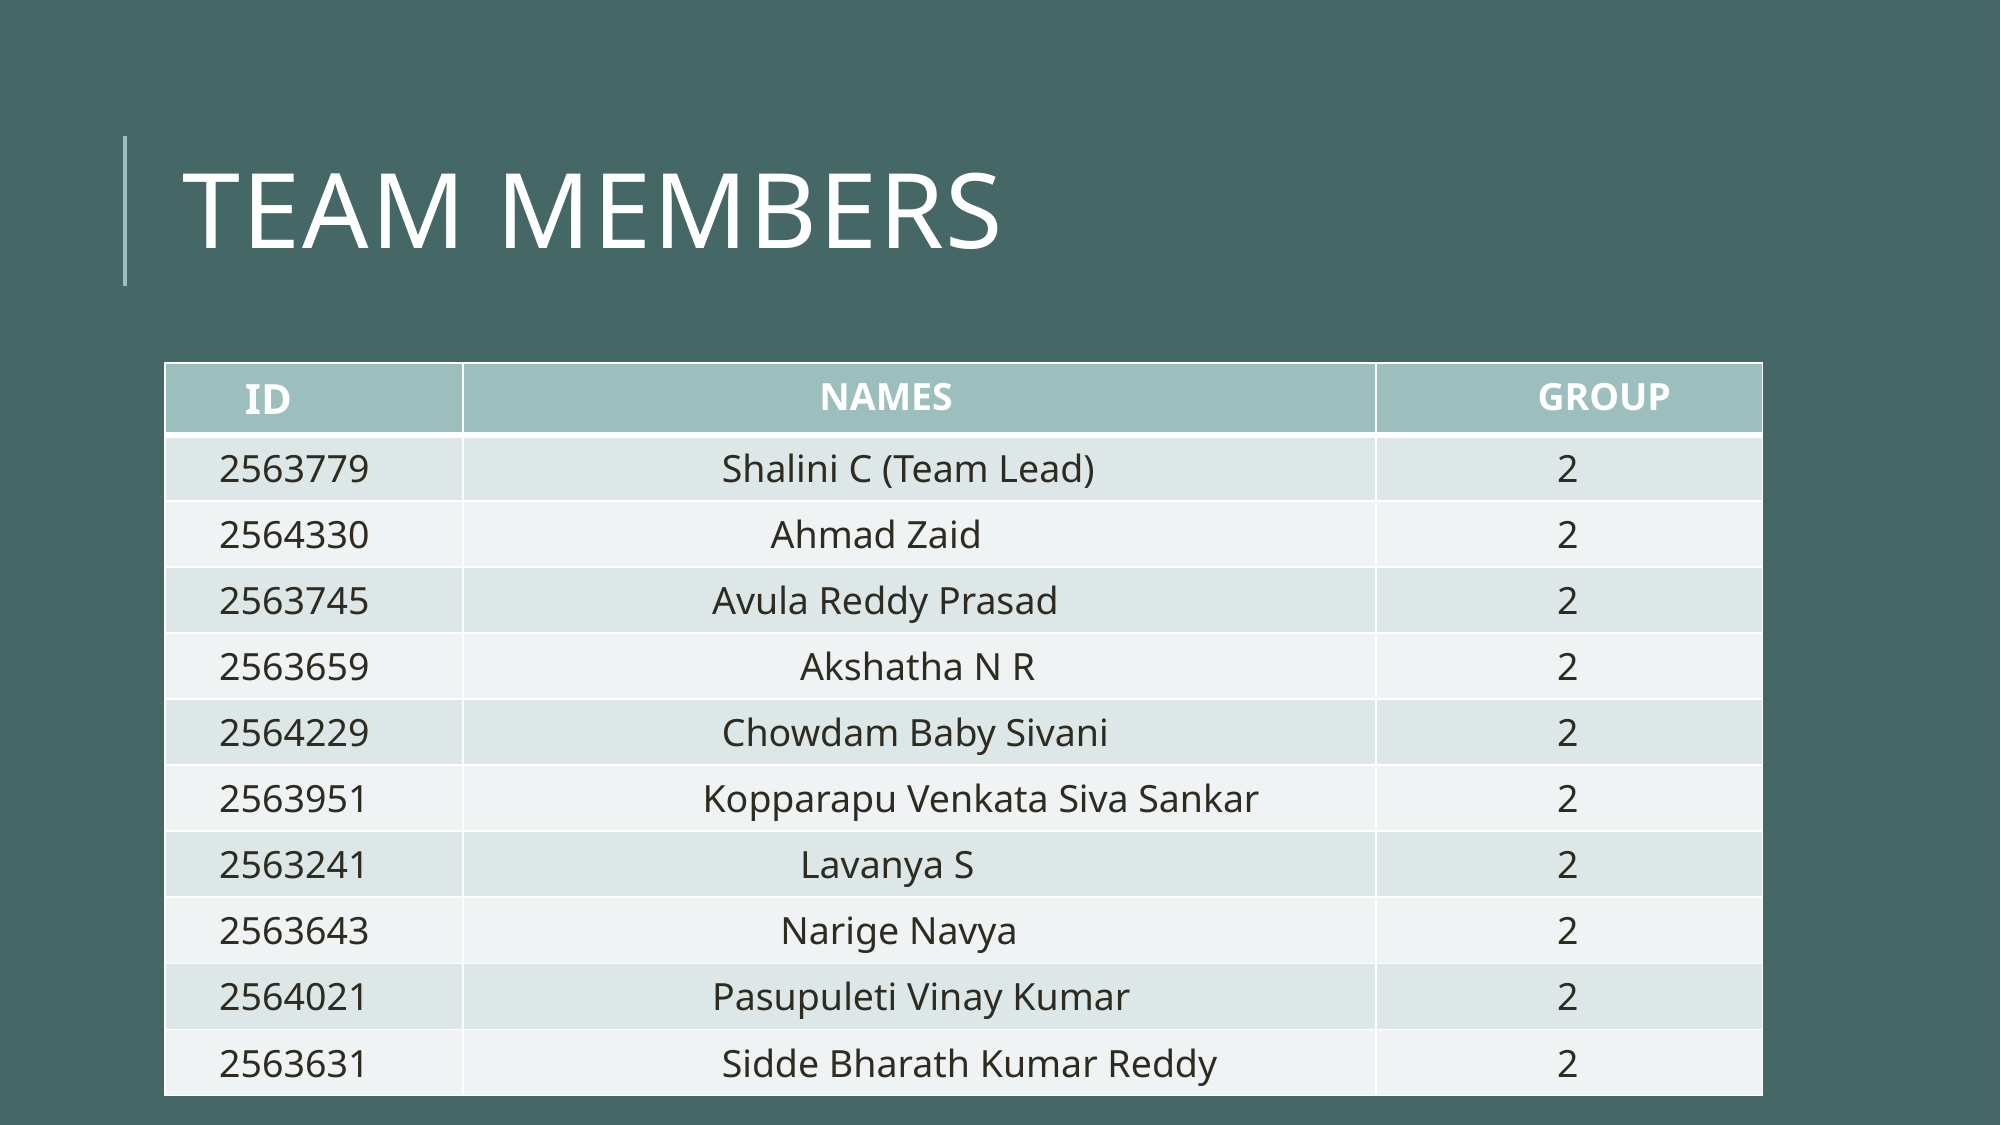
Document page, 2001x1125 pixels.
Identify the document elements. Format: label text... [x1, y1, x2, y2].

table_cell 2 [1377, 832, 1762, 896]
table_cell 2563779 [166, 438, 462, 500]
table_cell 2564021 [166, 964, 462, 1029]
table_cell Akshatha N R [464, 634, 1375, 698]
table_cell 2564229 [166, 700, 462, 764]
table_cell Lavanya S [464, 832, 1375, 896]
table_cell Ahmad Zaid [464, 502, 1375, 566]
table_cell 2563631 [166, 1030, 462, 1095]
table_cell 2563241 [166, 832, 462, 896]
table_cell 2 [1377, 766, 1762, 830]
table_cell 2563659 [166, 634, 462, 698]
table_cell 2 [1377, 898, 1762, 963]
table_cell 2 [1377, 1030, 1762, 1095]
table_cell Sidde Bharath Kumar Reddy [464, 1030, 1375, 1095]
table_header ID [166, 364, 462, 432]
table_cell Pasupuleti Vinay Kumar [464, 964, 1375, 1029]
table_cell Narige Navya [464, 898, 1375, 963]
table_cell 2563951 [166, 766, 462, 830]
table_header NAMES [464, 364, 1375, 432]
title Team members [168, 96, 1763, 342]
table_cell 2 [1377, 568, 1762, 632]
table_cell 2 [1377, 964, 1762, 1029]
table_cell 2 [1377, 438, 1762, 500]
table_cell Kopparapu Venkata Siva Sankar [464, 766, 1375, 830]
table_cell Avula Reddy Prasad [464, 568, 1375, 632]
table_cell 2563643 [166, 898, 462, 963]
table_cell 2 [1377, 700, 1762, 764]
table_header GROUP [1377, 364, 1762, 432]
table_cell Chowdam Baby Sivani [464, 700, 1375, 764]
table_cell 2 [1377, 634, 1762, 698]
table_cell 2563745 [166, 568, 462, 632]
table_cell 2564330 [166, 502, 462, 566]
table_cell 2 [1377, 502, 1762, 566]
table_cell Shalini C (Team Lead) [464, 438, 1375, 500]
